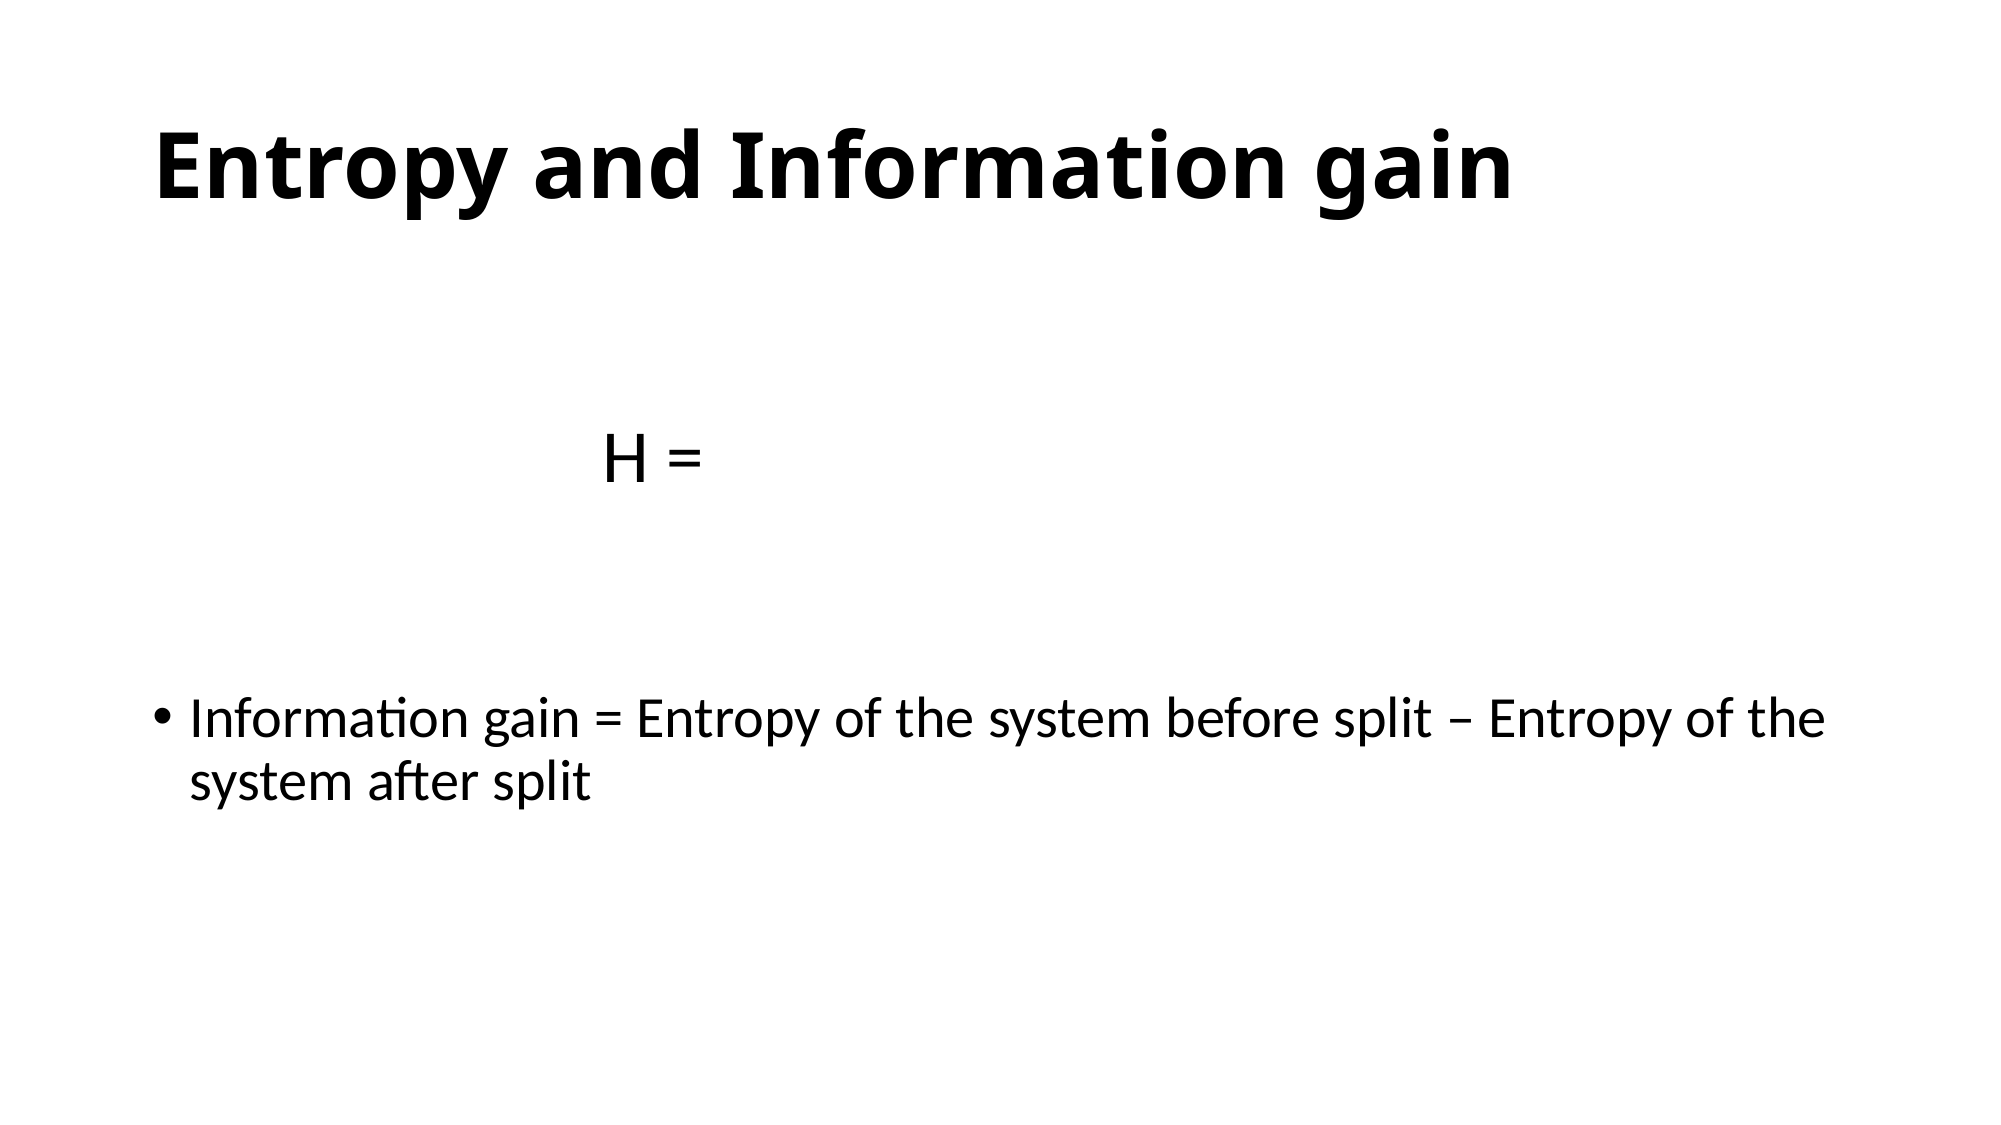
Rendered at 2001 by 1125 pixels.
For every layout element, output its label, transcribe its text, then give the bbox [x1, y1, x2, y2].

title Entropy and Information gain [137, 59, 1863, 278]
